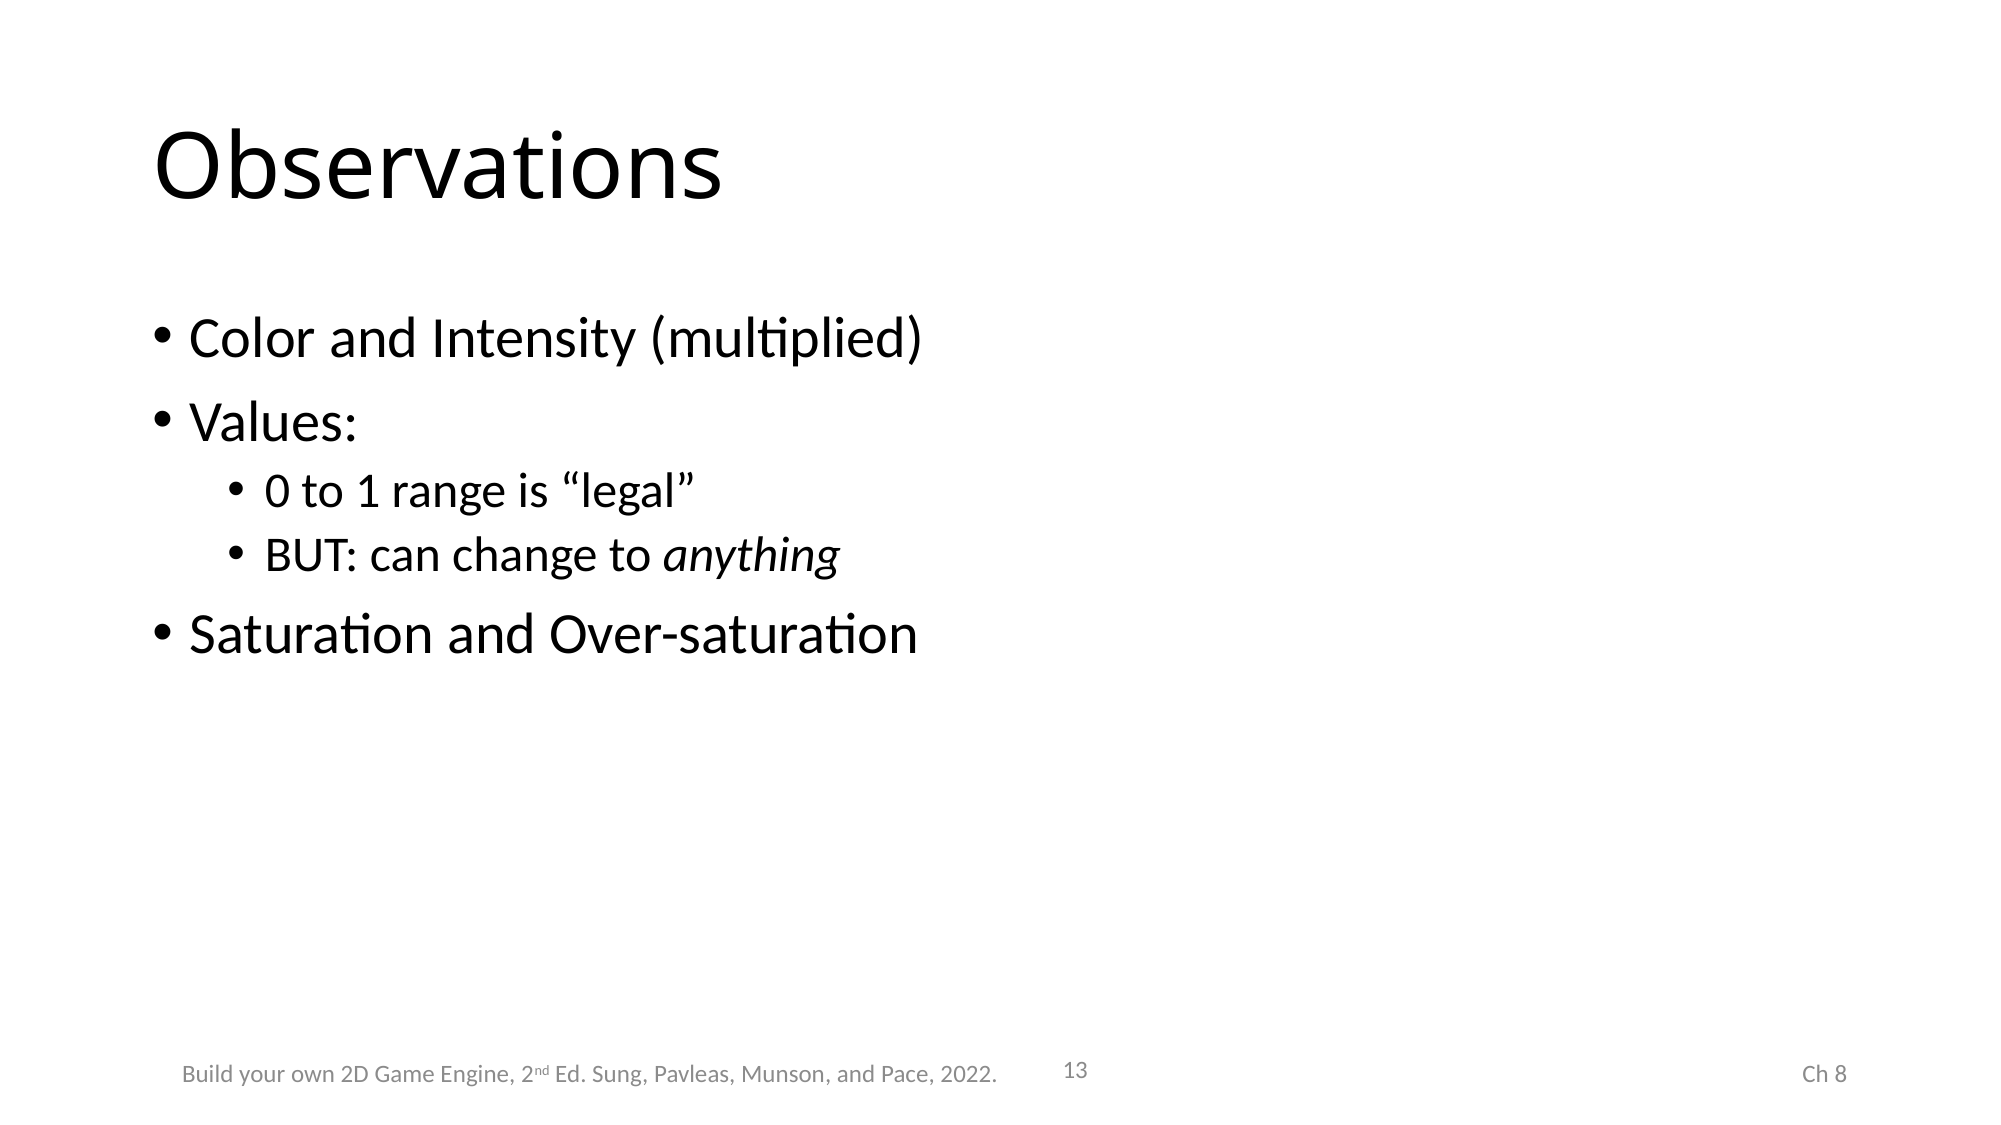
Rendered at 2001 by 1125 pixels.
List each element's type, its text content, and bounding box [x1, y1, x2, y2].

title Observations [137, 59, 1863, 278]
list Color and Intensity (multiplied) Values: 0 to 1 range is “legal” BUT: can change to anything Saturation and Over-saturation [137, 299, 1863, 1014]
